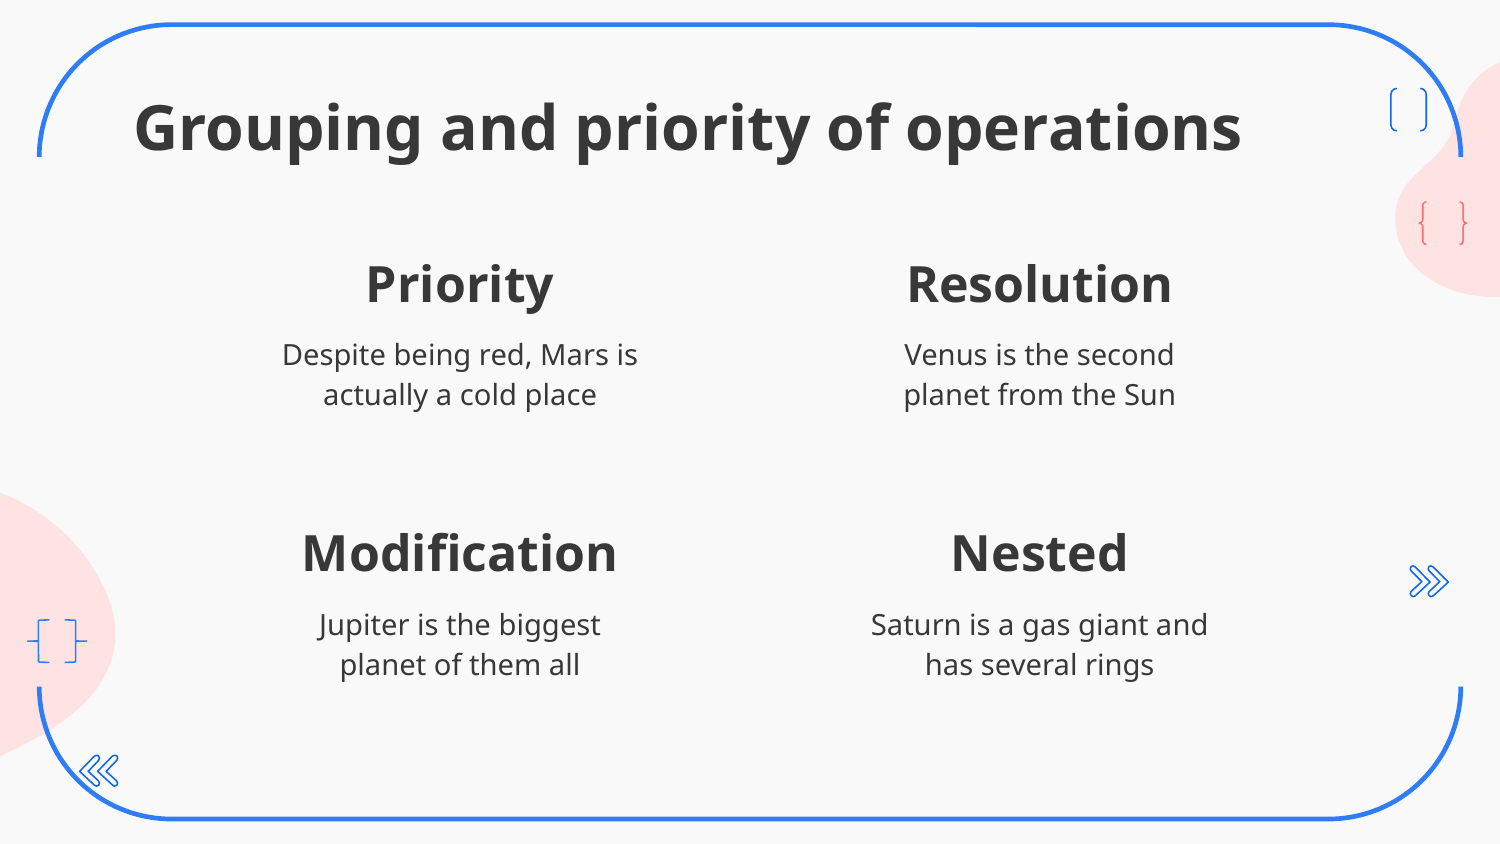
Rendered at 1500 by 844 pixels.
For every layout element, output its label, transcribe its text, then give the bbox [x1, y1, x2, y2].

subtitle Priority [265, 244, 655, 328]
subtitle Resolution [845, 244, 1235, 328]
subtitle Saturn is a gas giant and has several rings [845, 597, 1235, 695]
subtitle Modification [265, 513, 655, 597]
subtitle Despite being red, Mars is actually a cold place [265, 328, 655, 426]
subtitle Nested [845, 513, 1235, 597]
title Grouping and priority of operations [118, 72, 1382, 167]
subtitle Jupiter is the biggest planet of them all [265, 597, 655, 695]
subtitle Venus is the second planet from the Sun [845, 328, 1235, 426]
